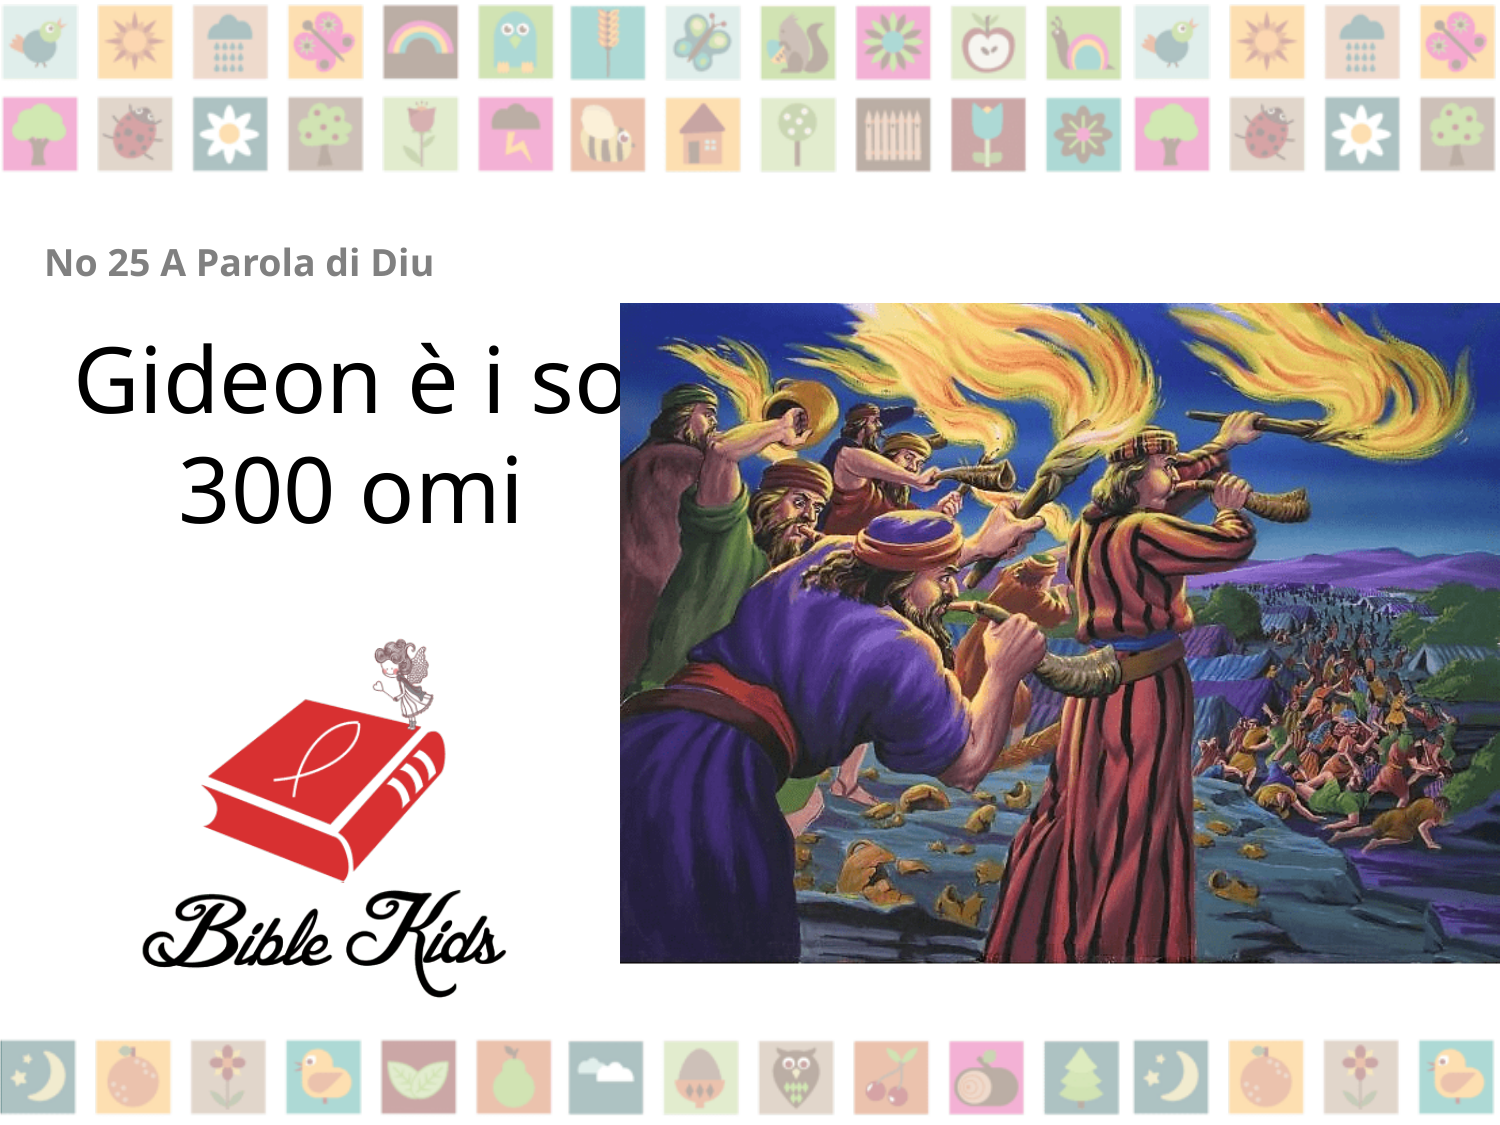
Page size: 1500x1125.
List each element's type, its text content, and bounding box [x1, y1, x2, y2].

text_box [0, 3, 1500, 181]
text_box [0, 1028, 1500, 1118]
text_box Gideon è i so 300 omi [29, 314, 614, 550]
text_box No 25 A Parola di Diu [29, 231, 543, 292]
picture [117, 600, 544, 1027]
picture [619, 303, 1500, 965]
